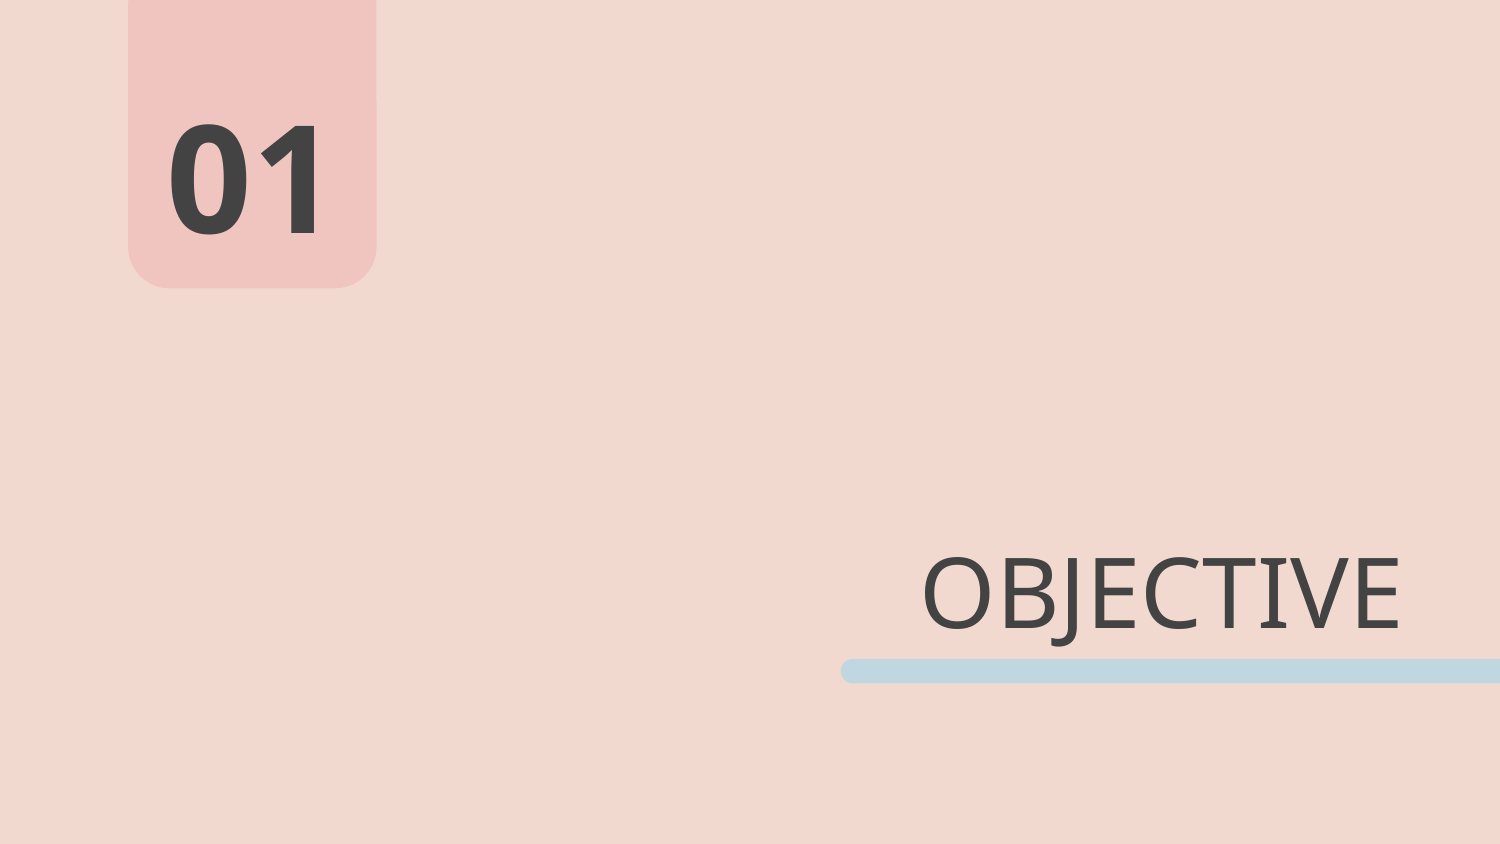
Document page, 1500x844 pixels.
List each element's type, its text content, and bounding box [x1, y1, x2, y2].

title 01 [0, 72, 518, 275]
title OBJECTIVE [843, 362, 1480, 663]
